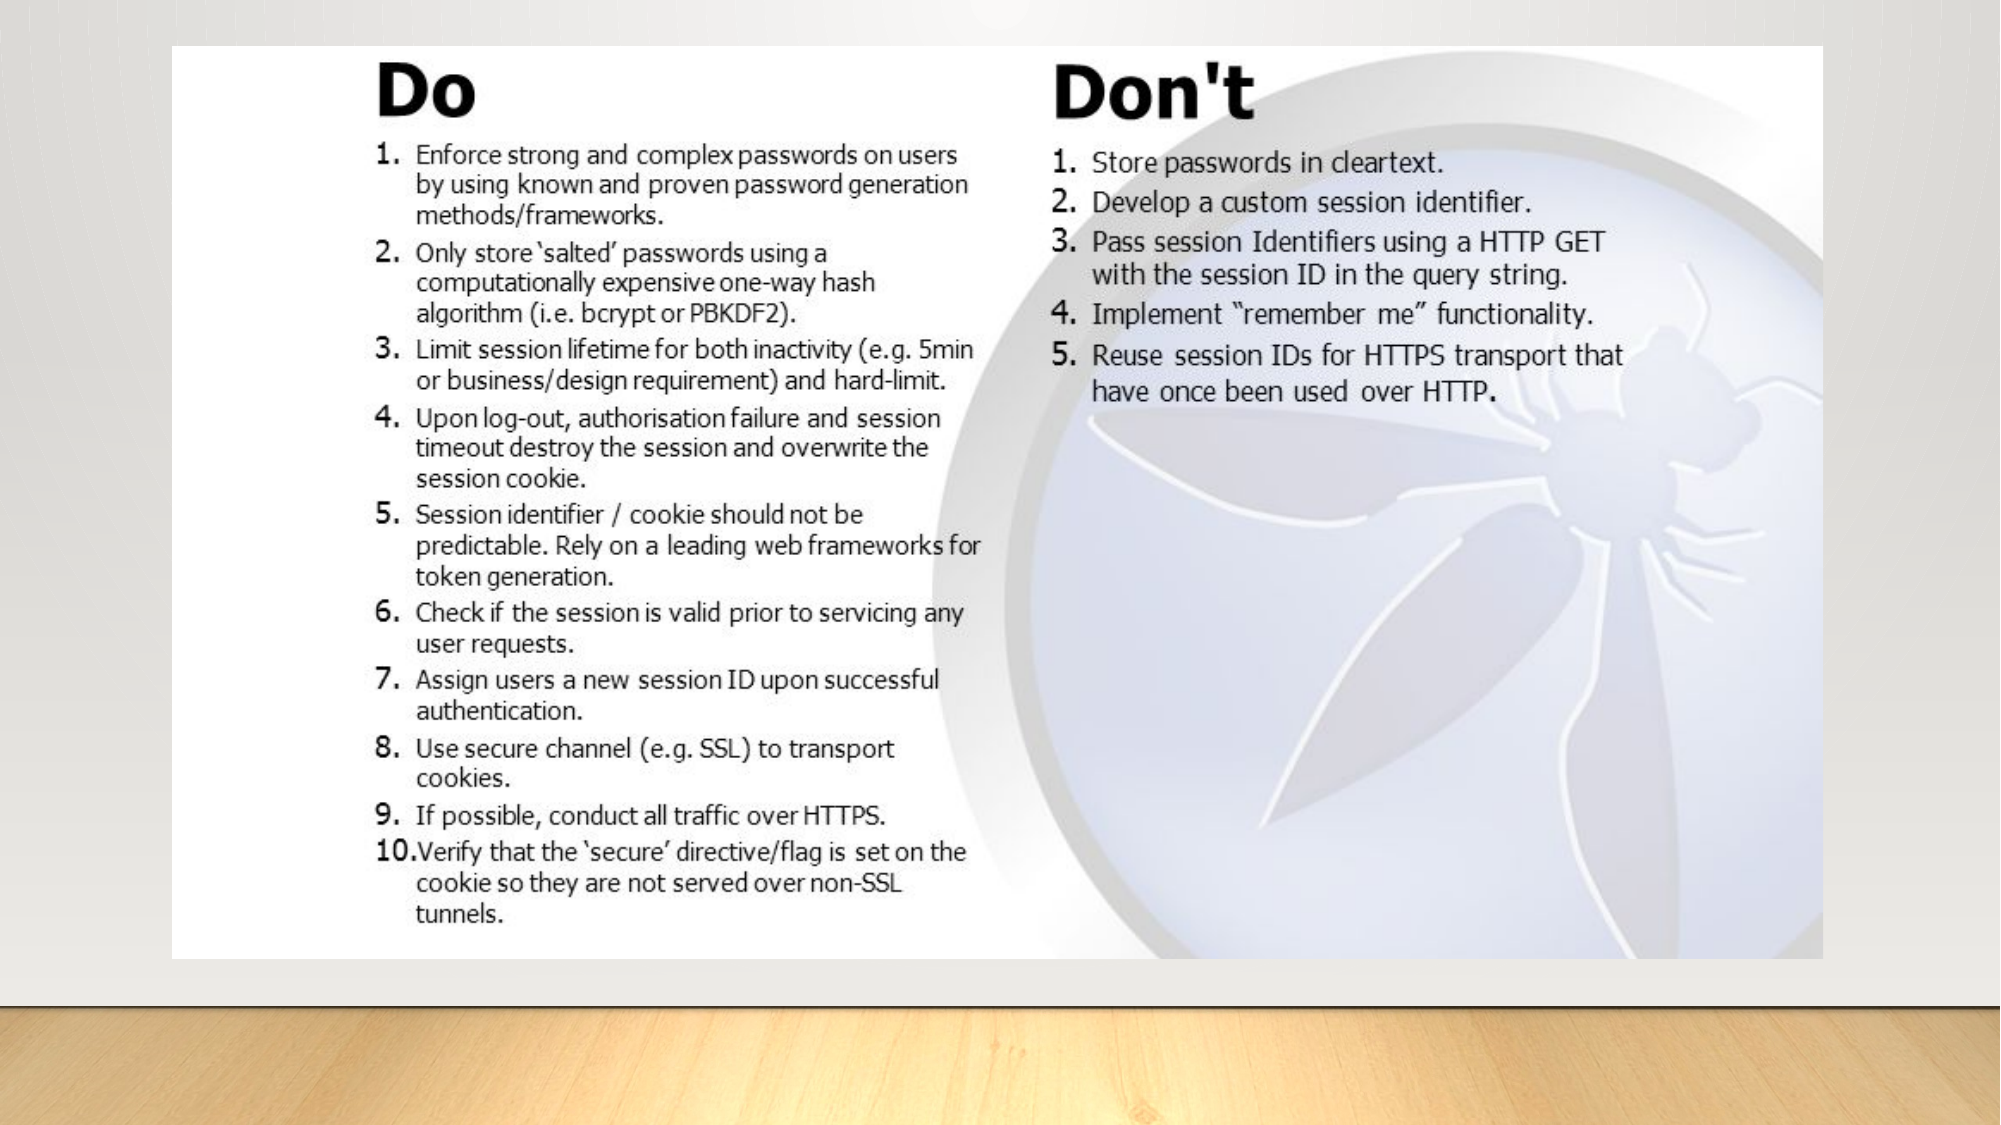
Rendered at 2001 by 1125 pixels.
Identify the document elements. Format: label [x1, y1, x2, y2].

picture [0, 1006, 2000, 1125]
picture [171, 46, 1824, 959]
